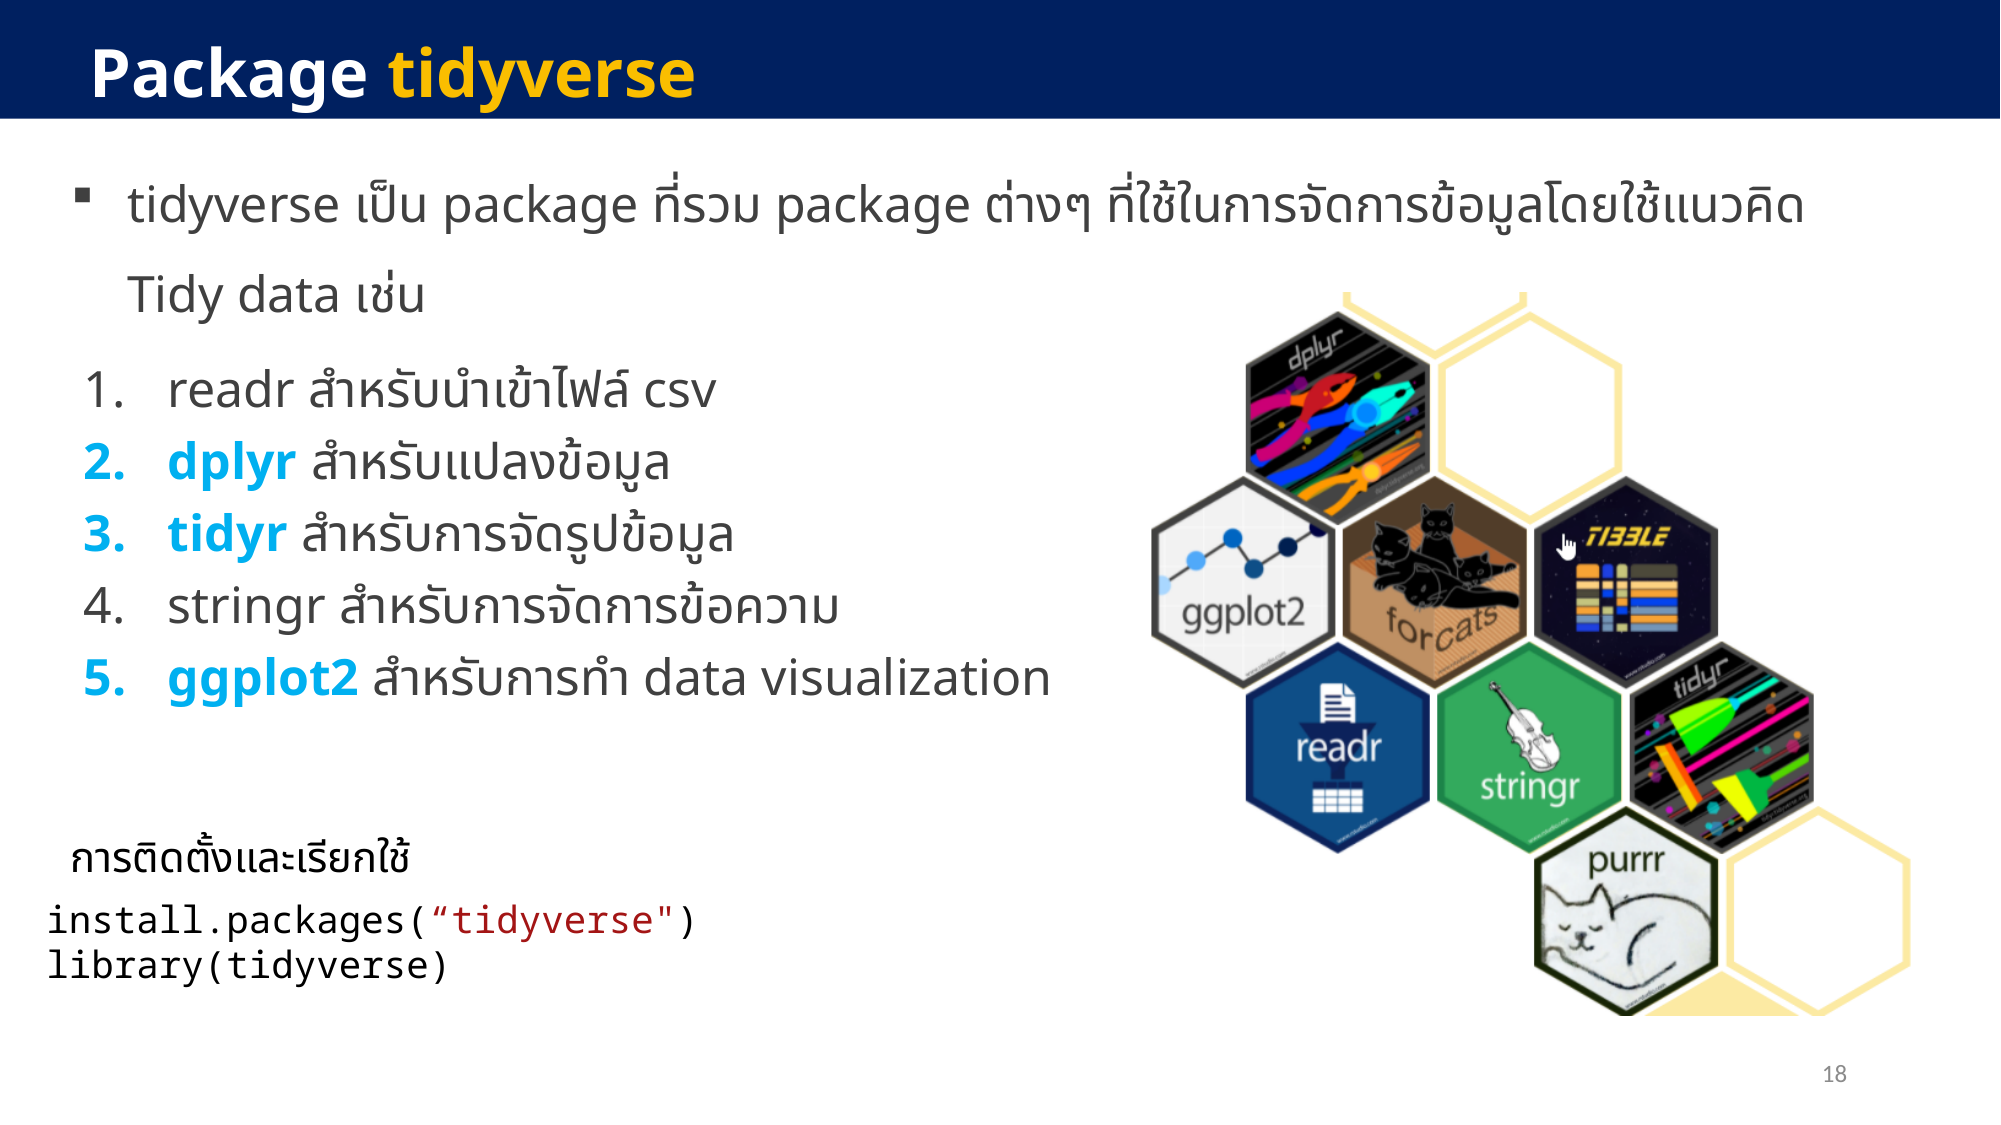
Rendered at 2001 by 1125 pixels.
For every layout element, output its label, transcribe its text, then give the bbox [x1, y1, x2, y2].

slide_number 18 [1412, 1042, 1863, 1103]
text_box readr สำหรับนำเข้าไฟล์ csv dplyr สำหรับแปลงข้อมูล tidyr สำหรับการจัดรูปข้อมูล stringr สำหรับการจัดการข้อความ ggplot2 สำหรับการทำ data visualization [68, 338, 1100, 713]
picture [1100, 292, 1950, 1016]
text_box Package tidyverse [0, 0, 2000, 119]
text_box install.packages(“tidyverse") library(tidyverse) [31, 888, 714, 994]
text_box การติดตั้งและเรียกใช้ [56, 798, 455, 888]
text_box tidyverse เป็น package ที่รวม package ต่างๆ ที่ใช้ในการจัดการข้อมูลโดยใช้แนวคิด Tidy data เช่น [56, 134, 1909, 330]
